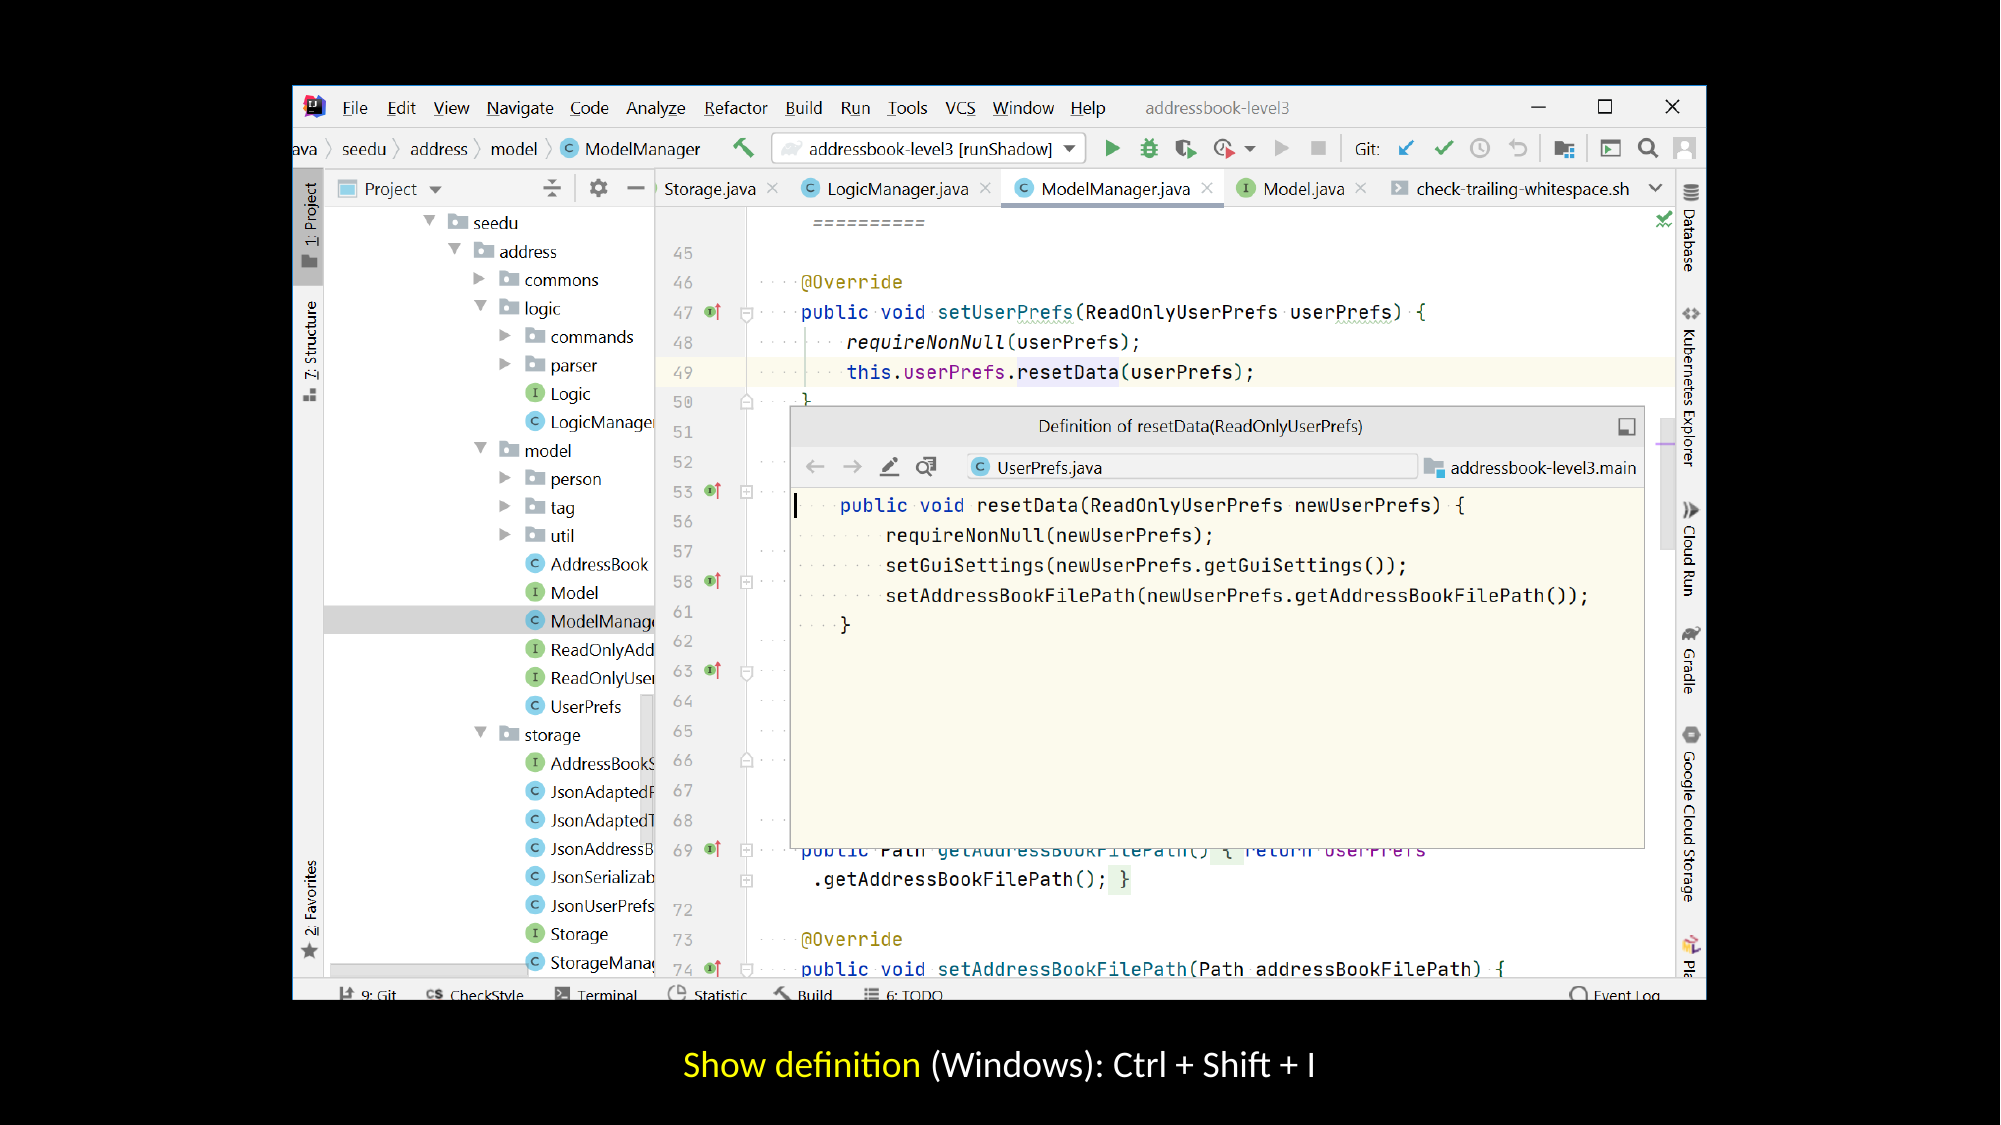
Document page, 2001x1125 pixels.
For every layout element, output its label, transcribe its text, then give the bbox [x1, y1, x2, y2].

text_box Show definition (Windows): Ctrl + Shift + I [248, 998, 1752, 1125]
picture [292, 85, 1708, 1040]
